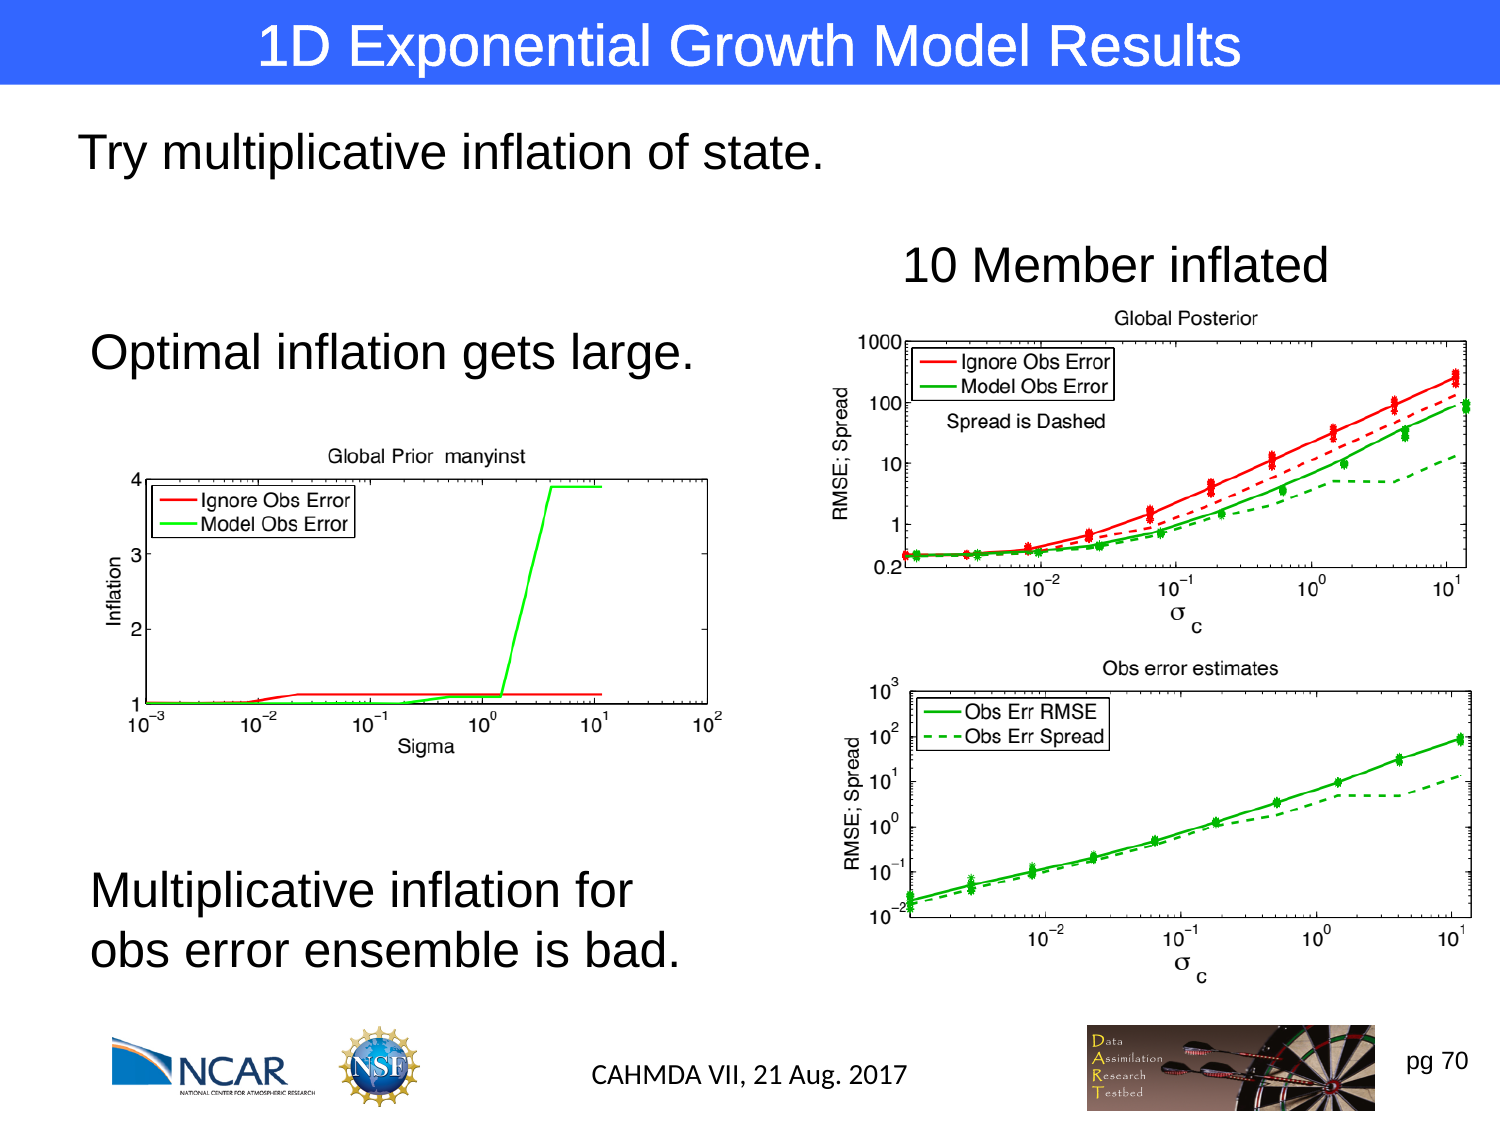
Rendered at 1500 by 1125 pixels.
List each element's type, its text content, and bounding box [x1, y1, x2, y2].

text_box Optimal inflation gets large. [74, 312, 750, 388]
picture [99, 437, 724, 759]
text_box 1D Exponential Growth Model Results [0, 0, 1500, 85]
text_box Multiplicative inflation for obs error ensemble is bad. [74, 849, 738, 985]
picture [1087, 1025, 1375, 1111]
picture [824, 299, 1473, 638]
picture [837, 649, 1478, 988]
text_box Try multiplicative inflation of state. [62, 112, 1438, 188]
text_box 10 Member inflated [887, 224, 1488, 300]
picture [112, 1037, 315, 1095]
footer CAHMDA VII, 21 Aug. 2017 [512, 1042, 988, 1103]
picture [337, 1024, 421, 1108]
